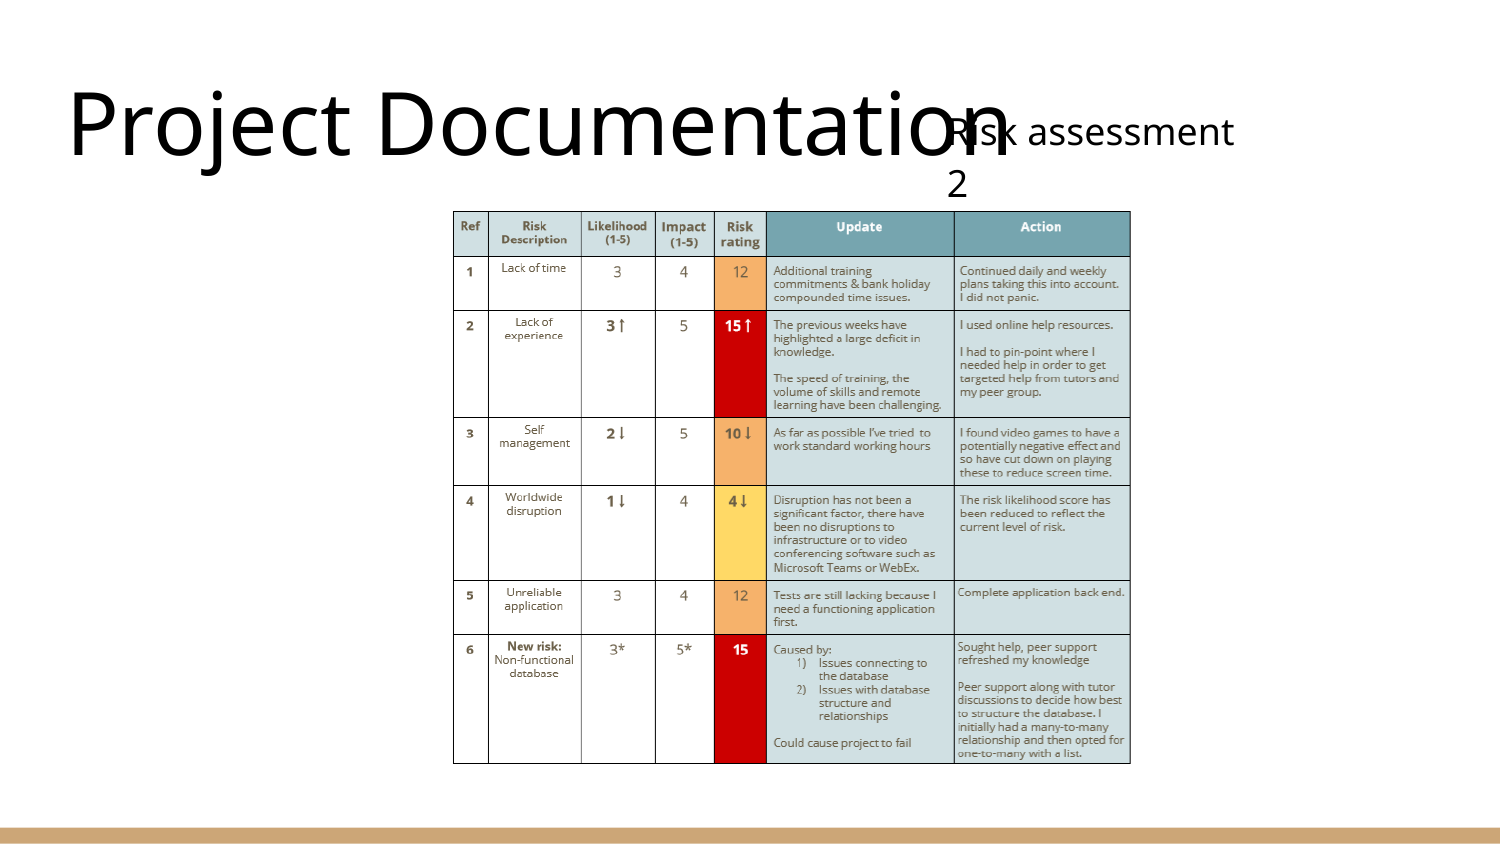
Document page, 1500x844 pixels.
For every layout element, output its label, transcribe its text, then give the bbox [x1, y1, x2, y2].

list Risk assessment 2 [931, 86, 1281, 154]
title Project Documentation [51, 51, 1449, 189]
picture [442, 200, 1138, 773]
